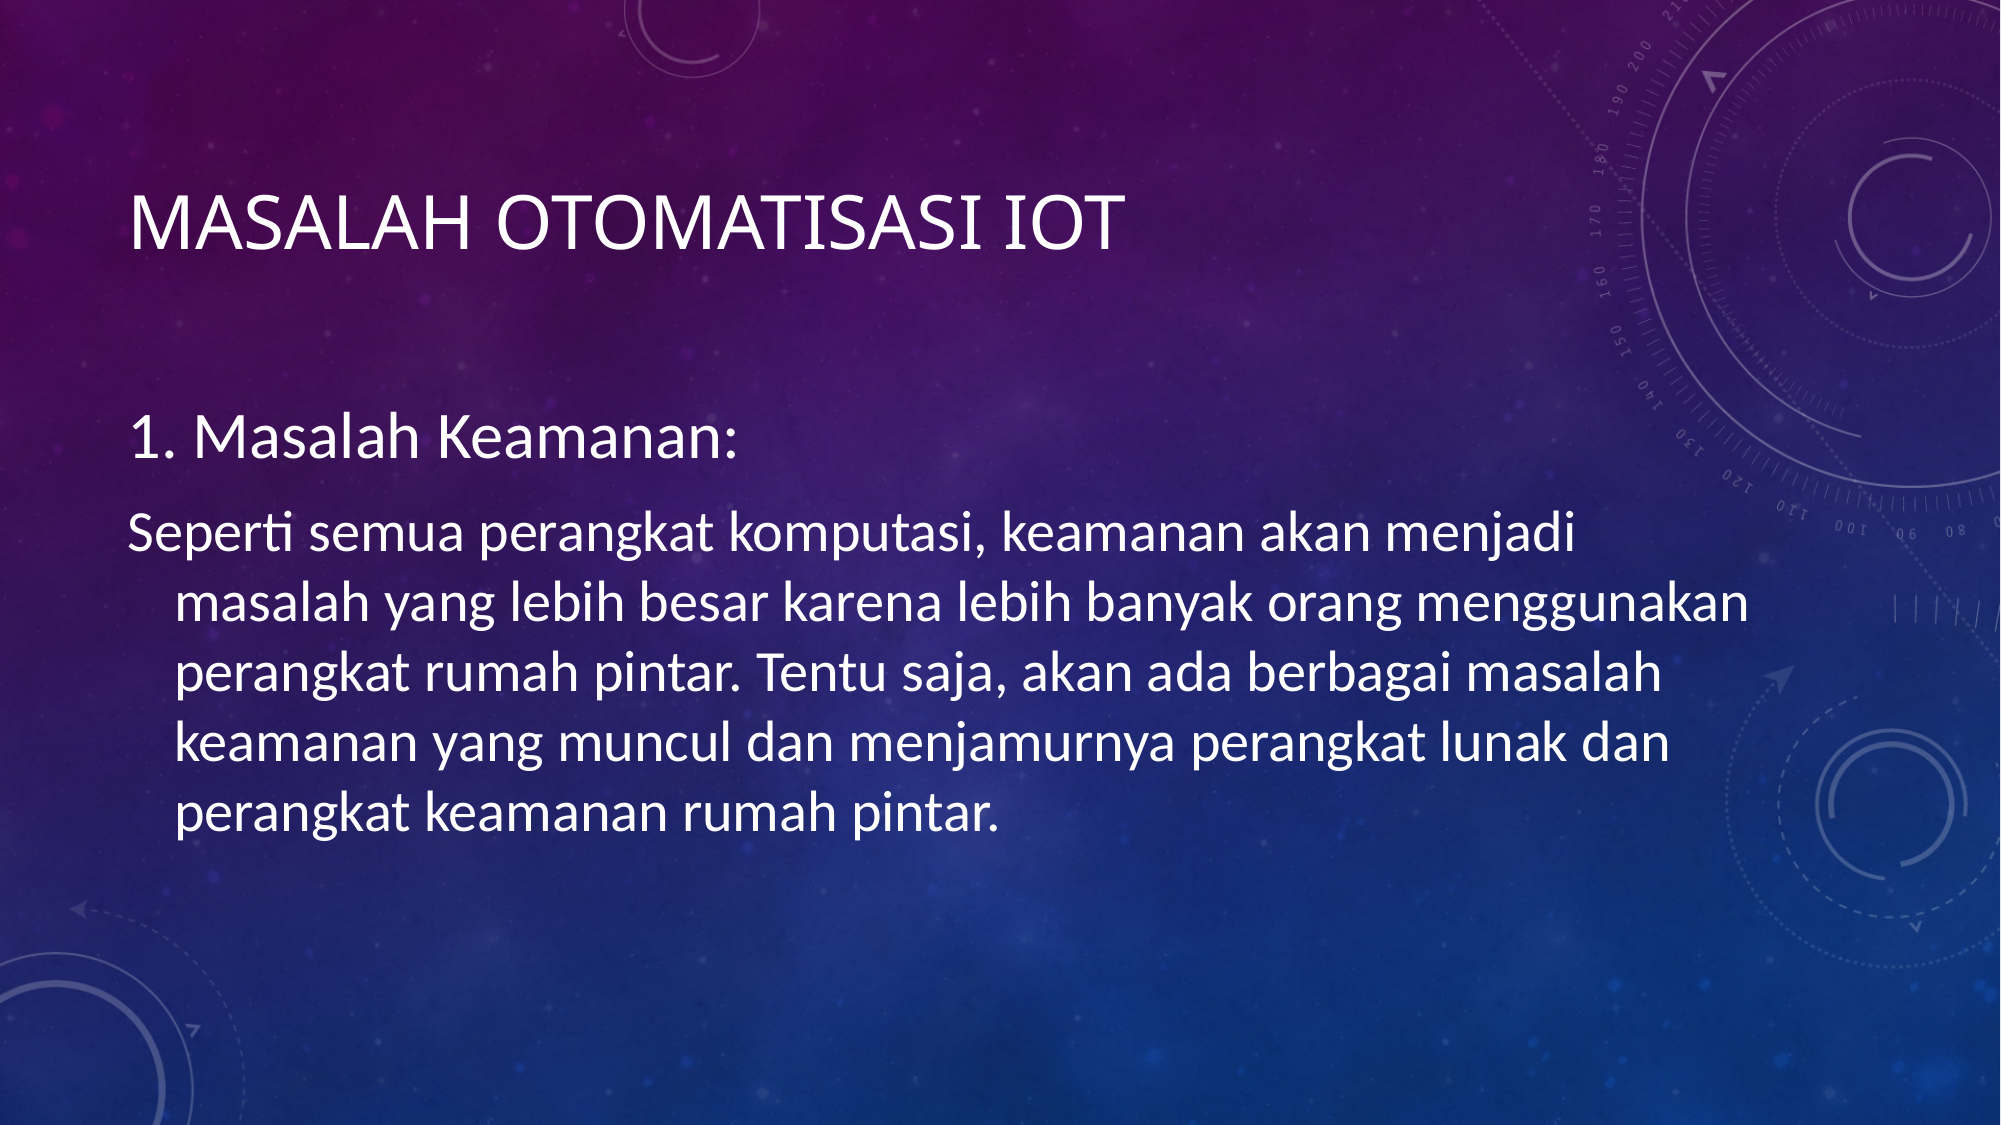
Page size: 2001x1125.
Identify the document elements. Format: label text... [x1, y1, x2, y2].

title Masalah otomatisasi iot [112, 99, 1775, 339]
picture [0, 0, 2001, 1125]
list 1. Masalah Keamanan: Seperti semua perangkat komputasi, keamanan akan menjadi masalah yang lebih besar karena lebih banyak orang menggunakan perangkat rumah pintar. Tentu saja, akan ada berbagai masalah keamanan yang muncul dan menjamurnya perangkat lunak dan perangkat keamanan rumah pintar. [112, 351, 1775, 950]
